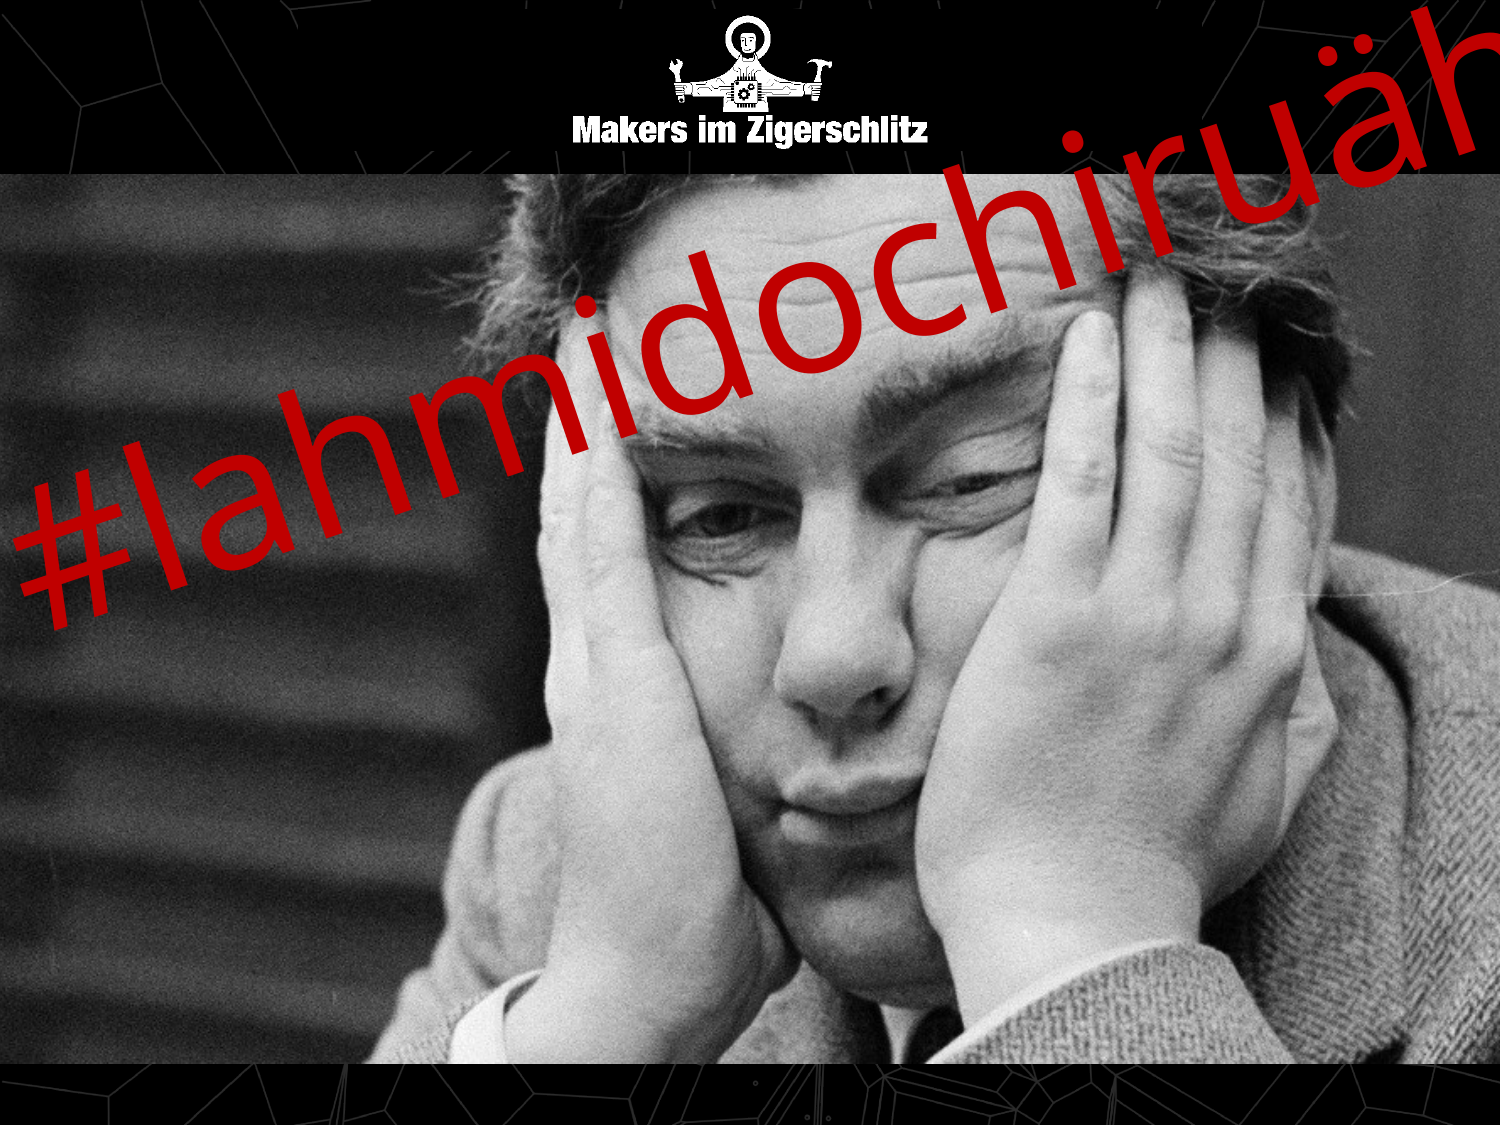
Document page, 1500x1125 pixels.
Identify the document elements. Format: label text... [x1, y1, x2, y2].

text_box #lahmidochiruäh [754, 0, 1500, 174]
picture [0, 0, 1500, 1125]
